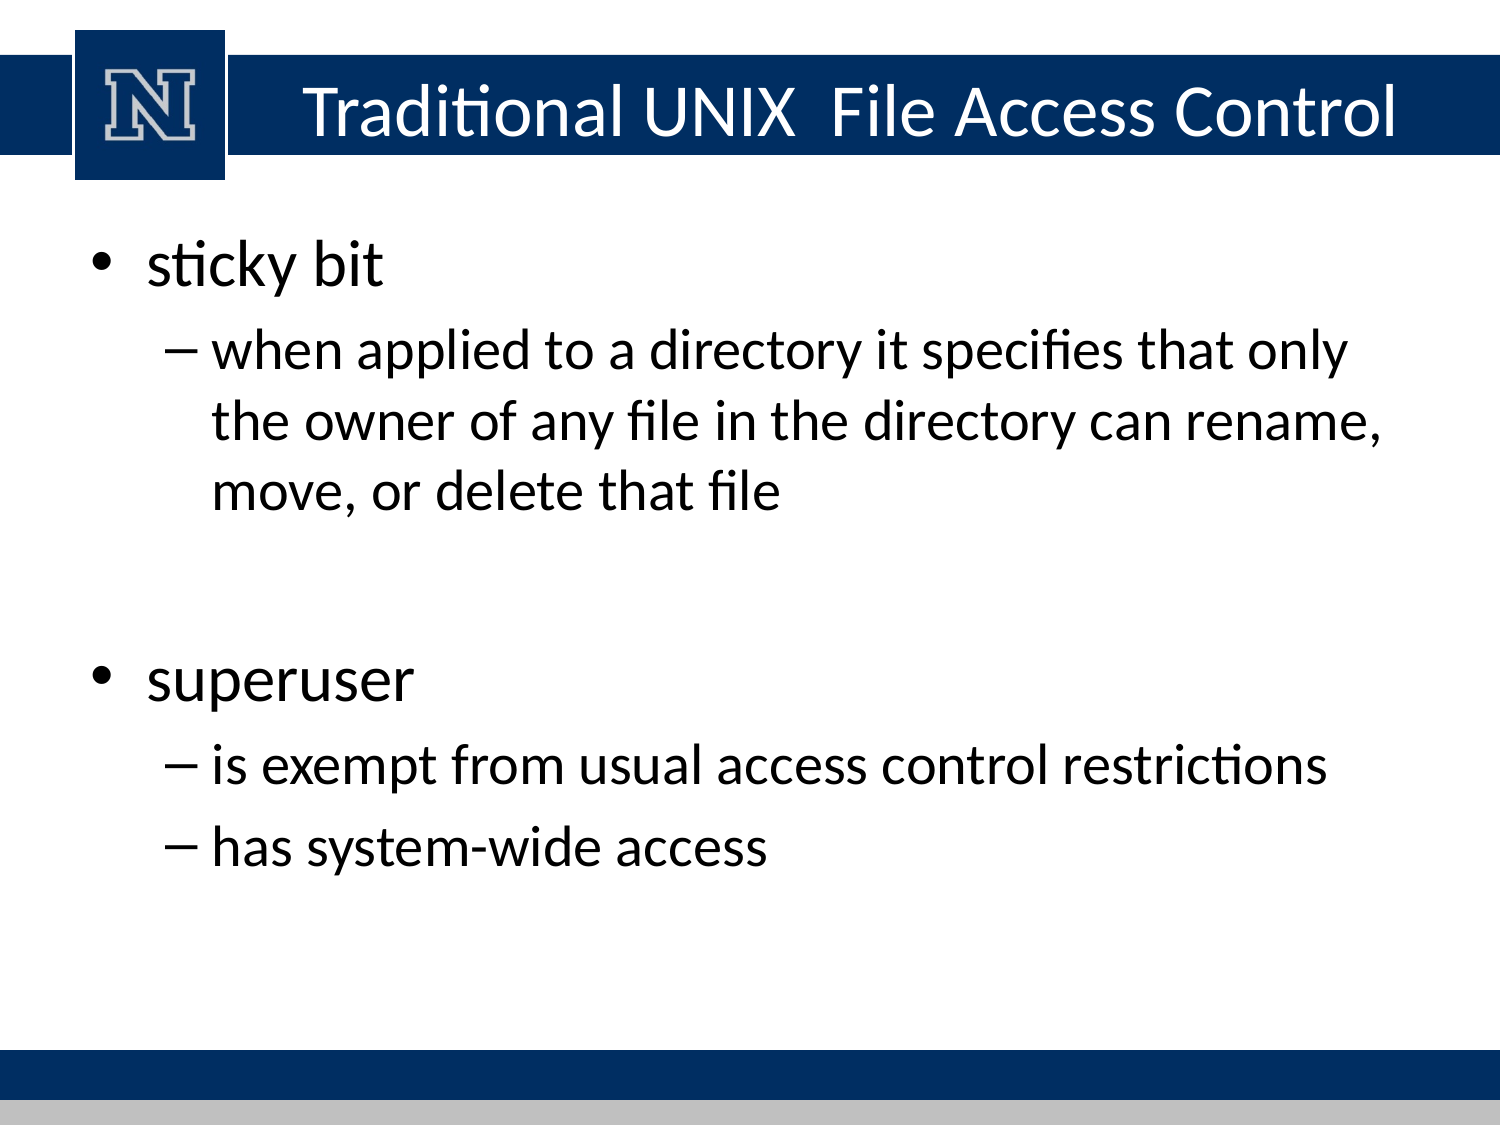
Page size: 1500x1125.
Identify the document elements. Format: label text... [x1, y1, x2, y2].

picture [75, 30, 225, 180]
list sticky bit when applied to a directory it specifies that only the owner of any file in the directory can rename, move, or delete that file superuser is exempt from usual access control restrictions has system-wide access [75, 212, 1425, 1005]
title Traditional UNIX File Access Control [287, 12, 1475, 200]
